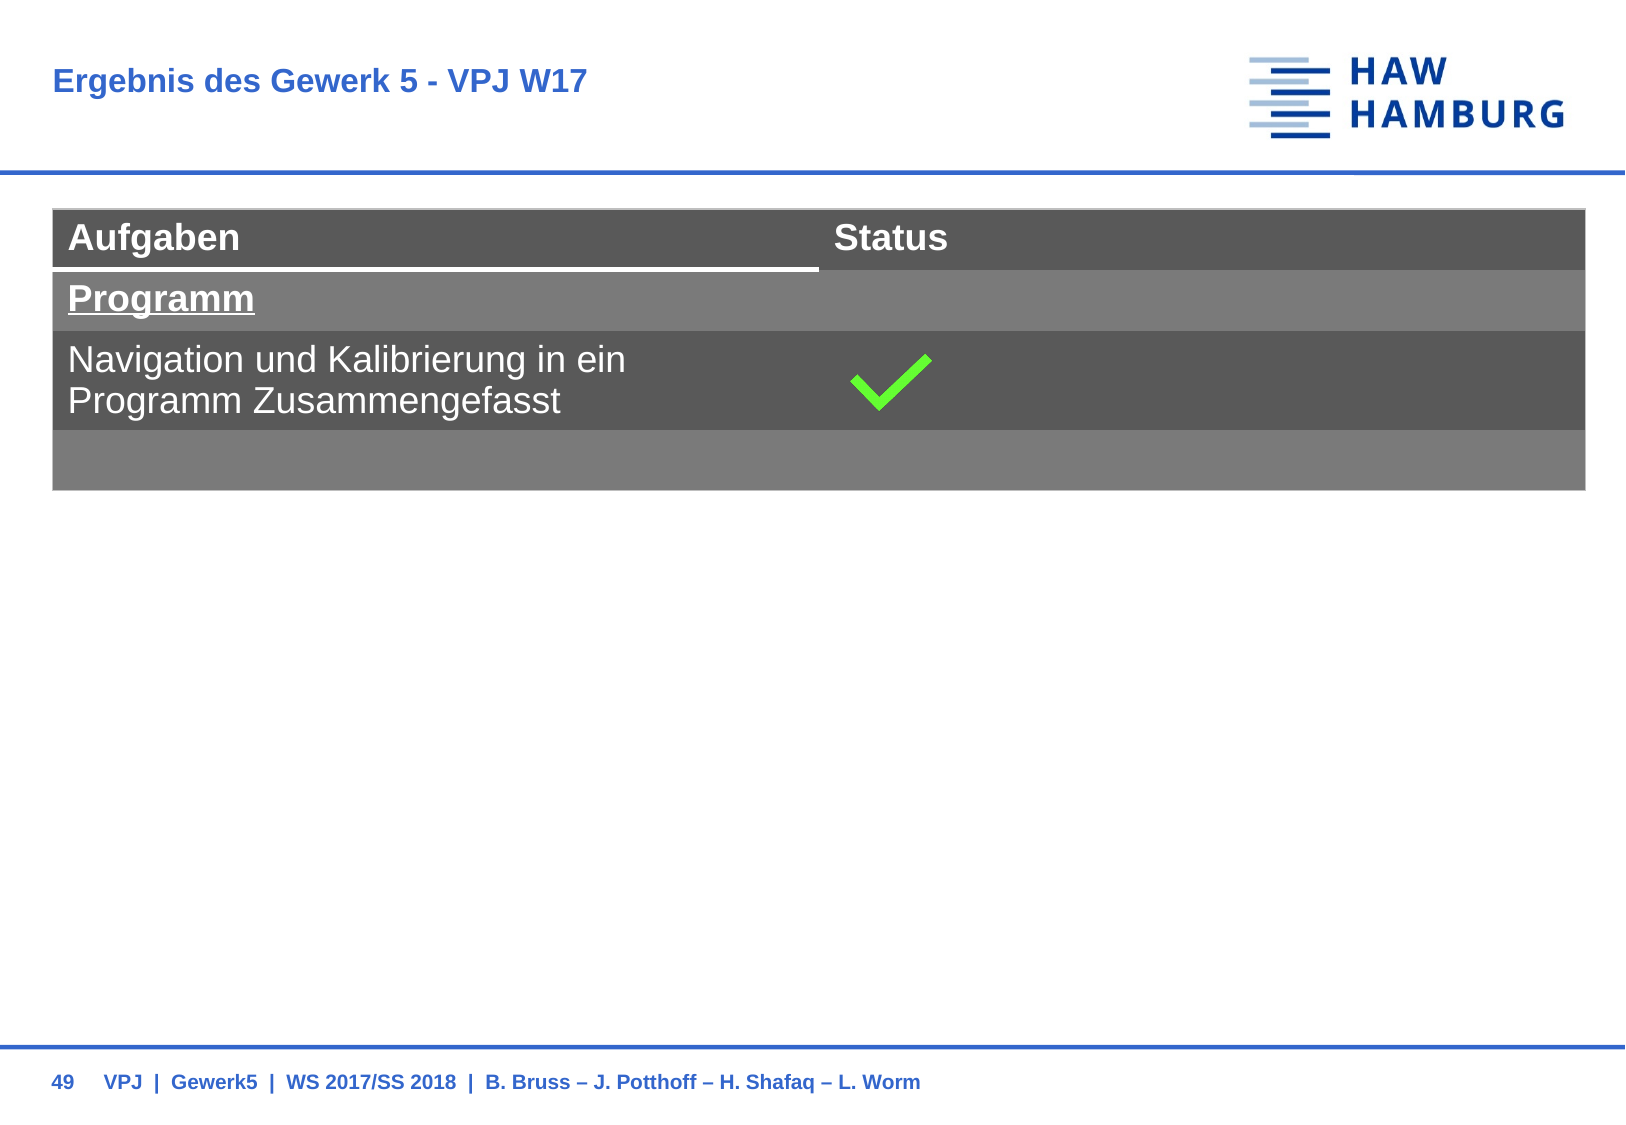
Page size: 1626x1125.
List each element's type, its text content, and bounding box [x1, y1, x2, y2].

table_header Status [819, 210, 1585, 270]
footer VPJ | Gewerk5 | WS 2017/SS 2018 | B. Bruss – J. Potthoff – H. Shafaq – L. Worm [103, 1046, 1522, 1094]
table_cell [53, 430, 819, 490]
picture [848, 339, 934, 425]
picture [1222, 30, 1589, 165]
title Ergebnis des Gewerk 5 - VPJ W17 [52, 54, 1095, 173]
table_cell [819, 430, 1585, 490]
table_cell [819, 331, 1585, 430]
table_cell [819, 270, 1585, 331]
table_cell Programm [53, 272, 819, 331]
table_header Aufgaben [53, 210, 819, 267]
table_cell Navigation und Kalibrierung in ein Programm Zusammengefasst [53, 331, 819, 430]
slide_number 49 [0, 1046, 81, 1094]
